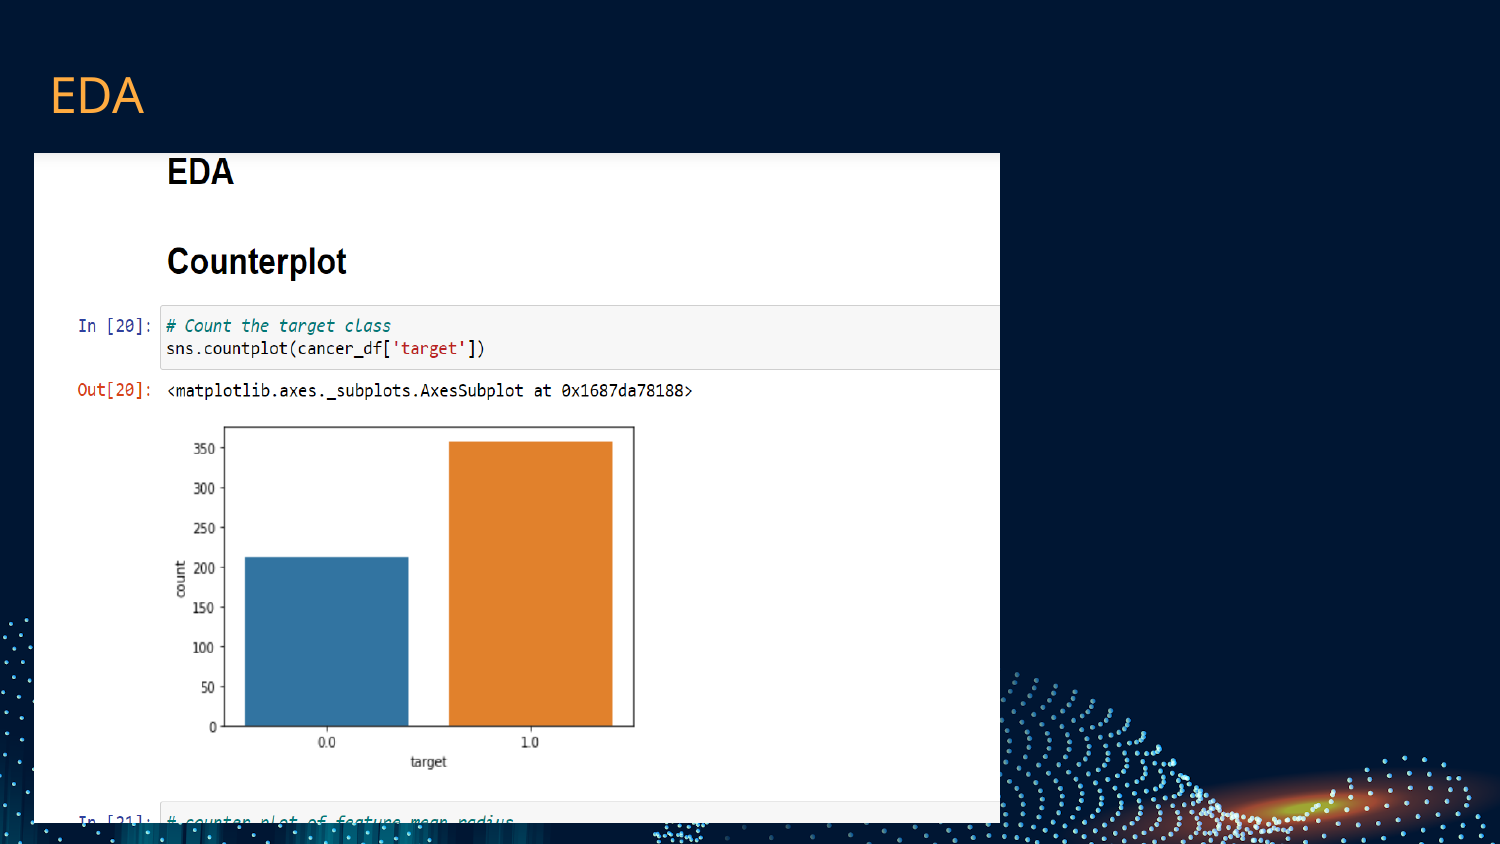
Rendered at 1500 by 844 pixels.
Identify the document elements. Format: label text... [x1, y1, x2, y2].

title EDA [34, 48, 806, 152]
picture [0, 0, 1500, 844]
